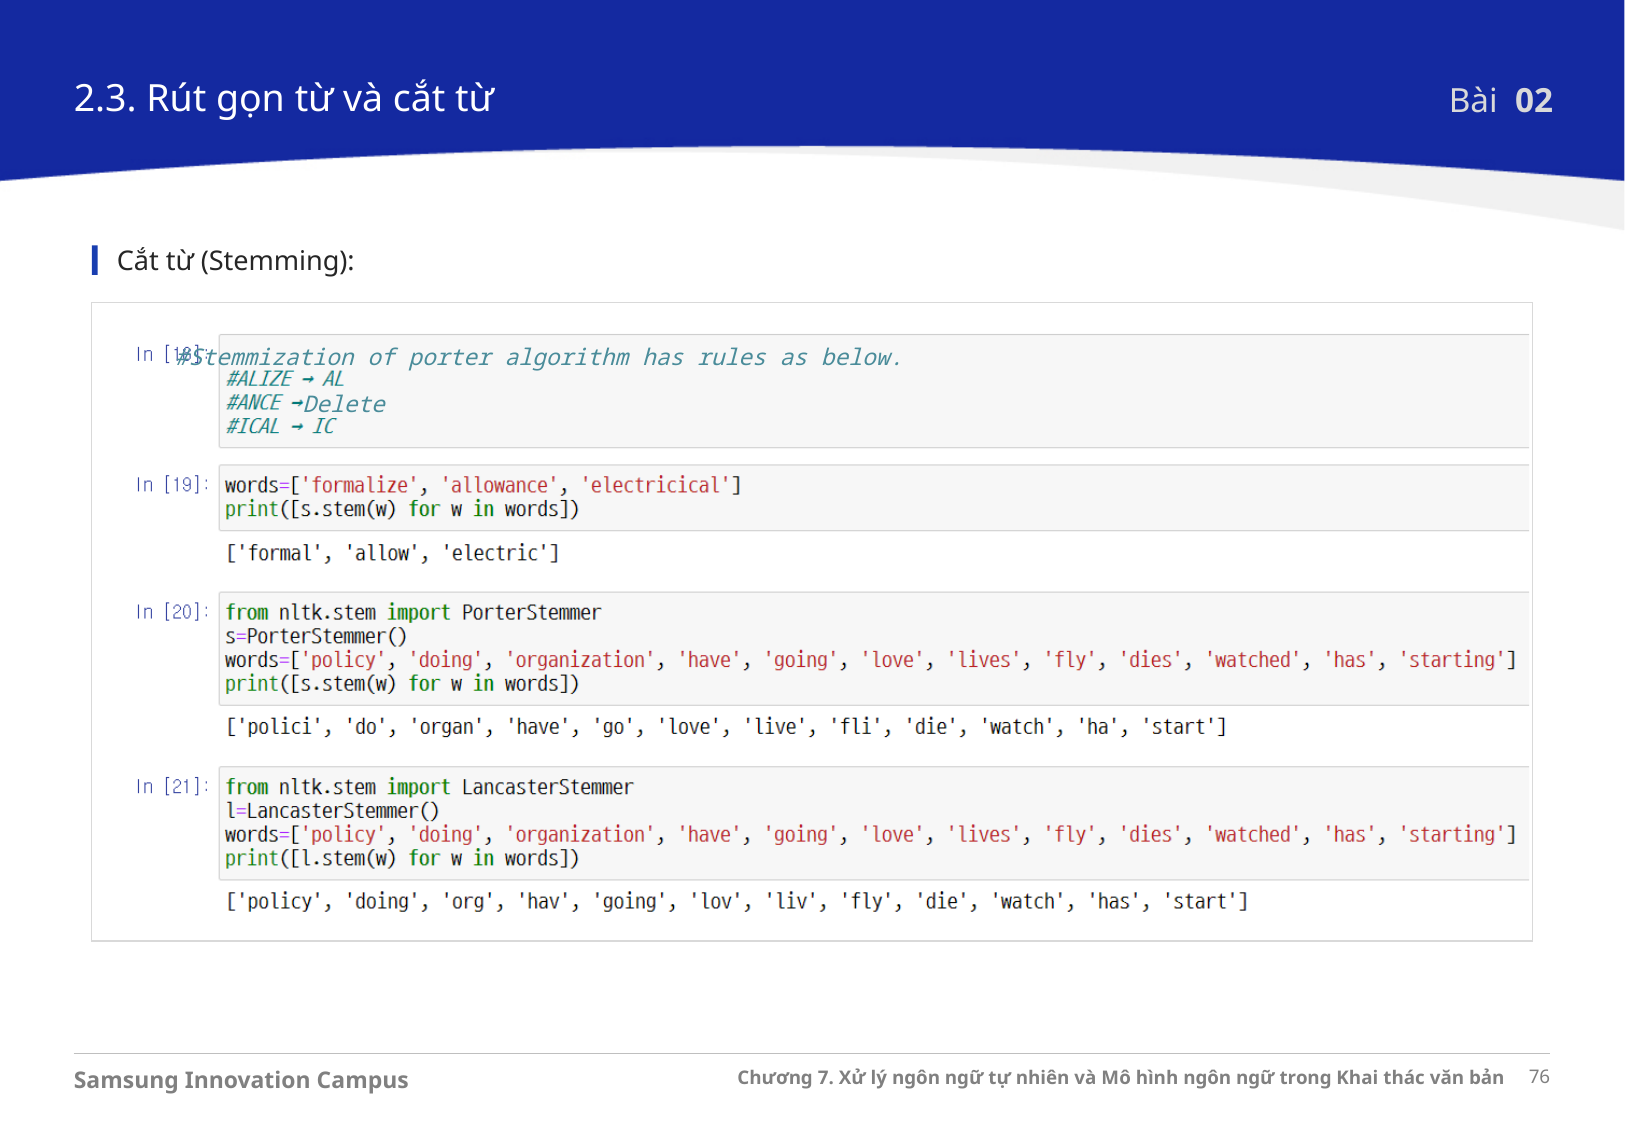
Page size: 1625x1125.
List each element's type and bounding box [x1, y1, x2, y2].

picture [0, 0, 1625, 1125]
text_box [91, 243, 1533, 277]
text_box [73, 73, 1554, 120]
text_box [91, 302, 1533, 941]
